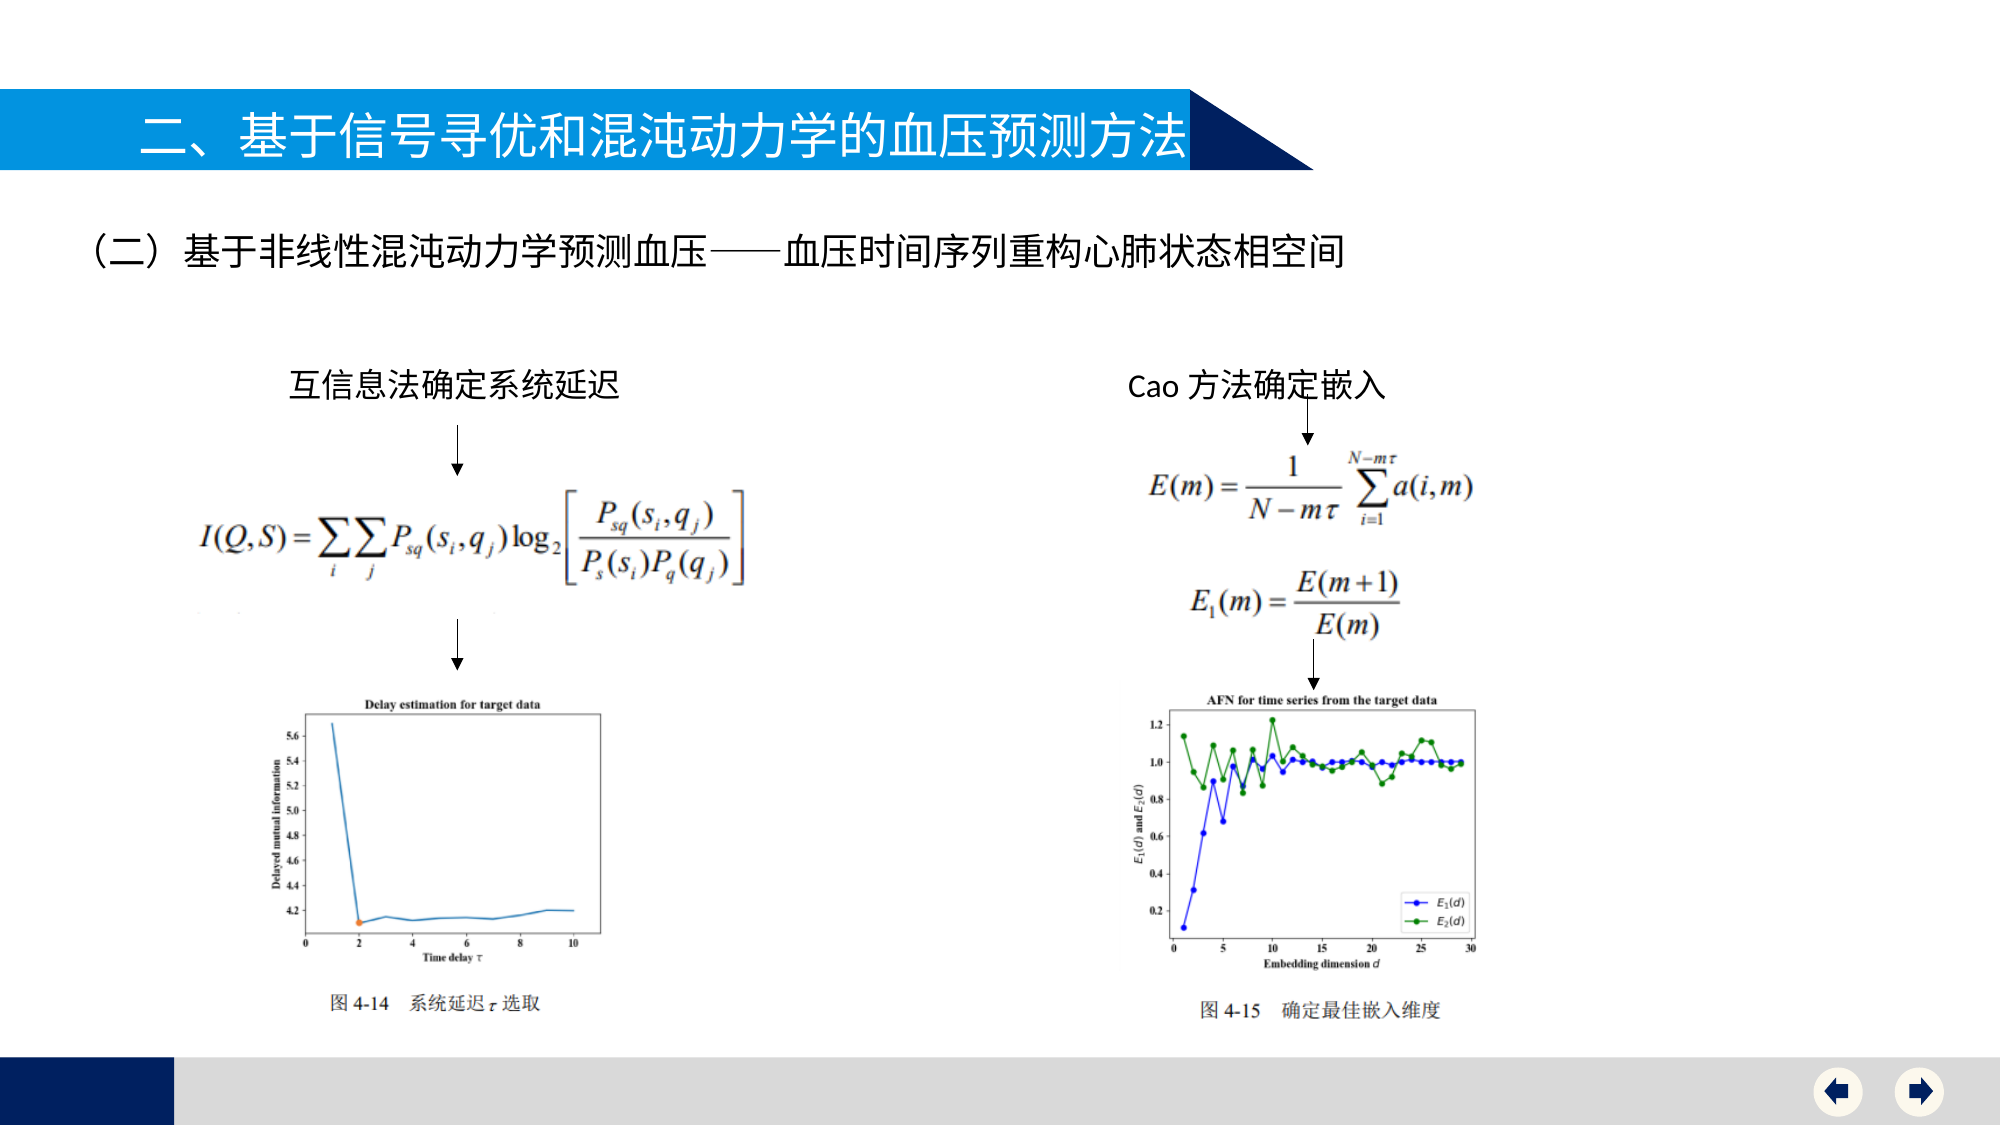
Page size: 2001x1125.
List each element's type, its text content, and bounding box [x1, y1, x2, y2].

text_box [1894, 1067, 1944, 1117]
picture [1111, 448, 1504, 664]
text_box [0, 89, 1314, 234]
text_box （二）基于非线性混沌动力学预测血压——血压时间序列重构心肺状态相空间 [55, 220, 1391, 281]
picture [157, 476, 799, 614]
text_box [1813, 1067, 1863, 1117]
picture [242, 684, 617, 1029]
picture [1119, 680, 1505, 1029]
